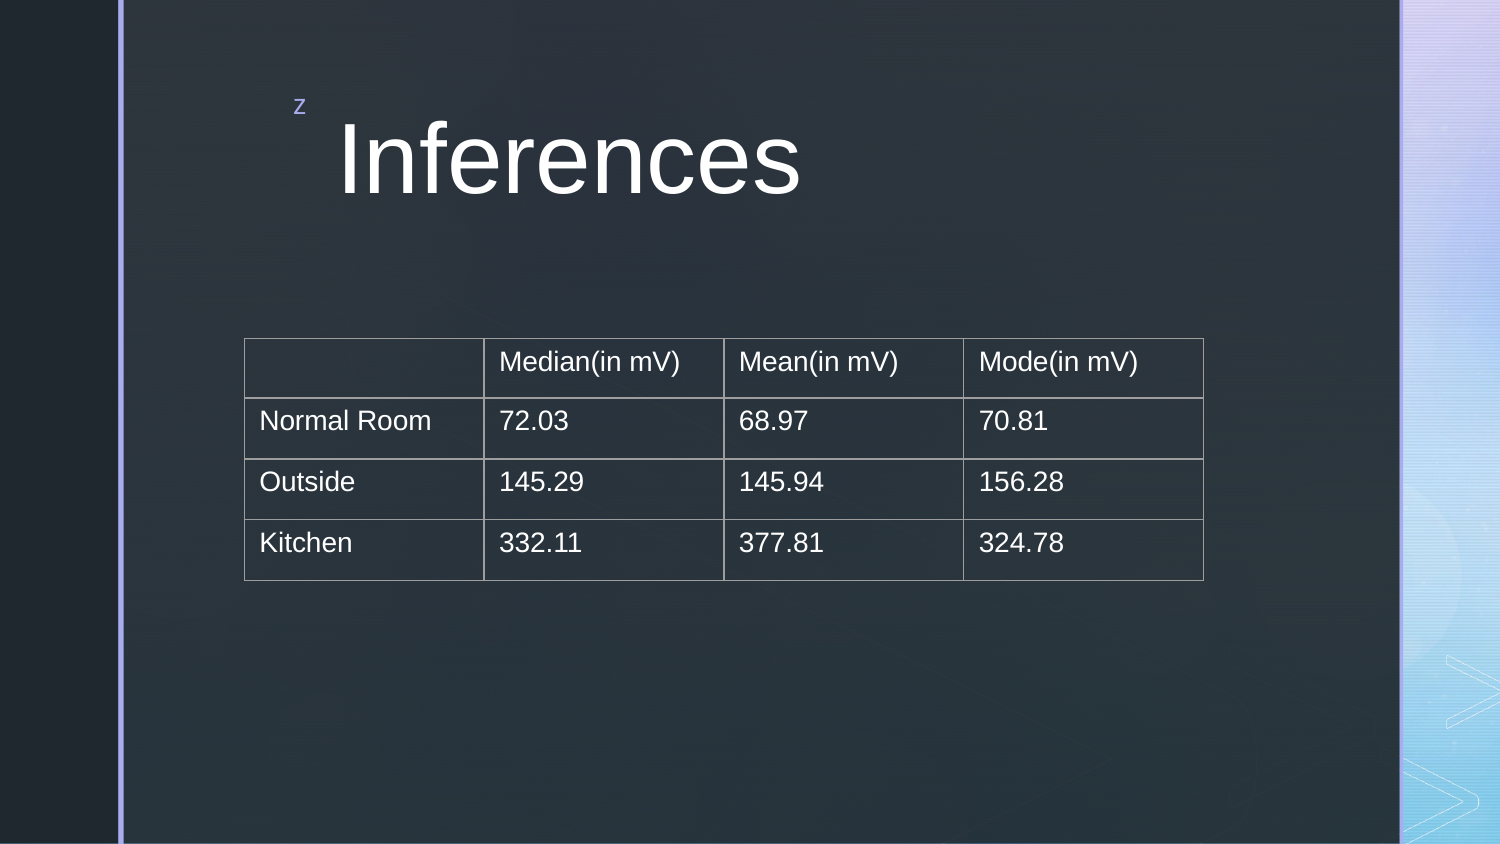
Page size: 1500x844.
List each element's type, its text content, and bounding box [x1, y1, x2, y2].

table_cell 145.29 [485, 460, 723, 519]
table_cell 145.94 [725, 460, 963, 519]
title Inferences [321, 99, 1301, 232]
table_cell 156.28 [964, 460, 1203, 519]
table_cell 72.03 [485, 399, 723, 458]
table_header Mean(in mV) [725, 339, 963, 397]
table_cell 68.97 [725, 399, 963, 458]
table_cell 324.78 [964, 520, 1203, 580]
table_header Mode(in mV) [964, 339, 1203, 397]
table_cell 332.11 [485, 520, 723, 580]
table_header Median(in mV) [485, 339, 723, 397]
table_cell Kitchen [245, 520, 483, 580]
picture [1404, 0, 1500, 844]
table_cell 377.81 [725, 520, 963, 580]
table_header [245, 339, 483, 397]
table_cell 70.81 [964, 399, 1203, 458]
table_cell Normal Room [245, 399, 483, 458]
table_cell Outside [245, 460, 483, 519]
